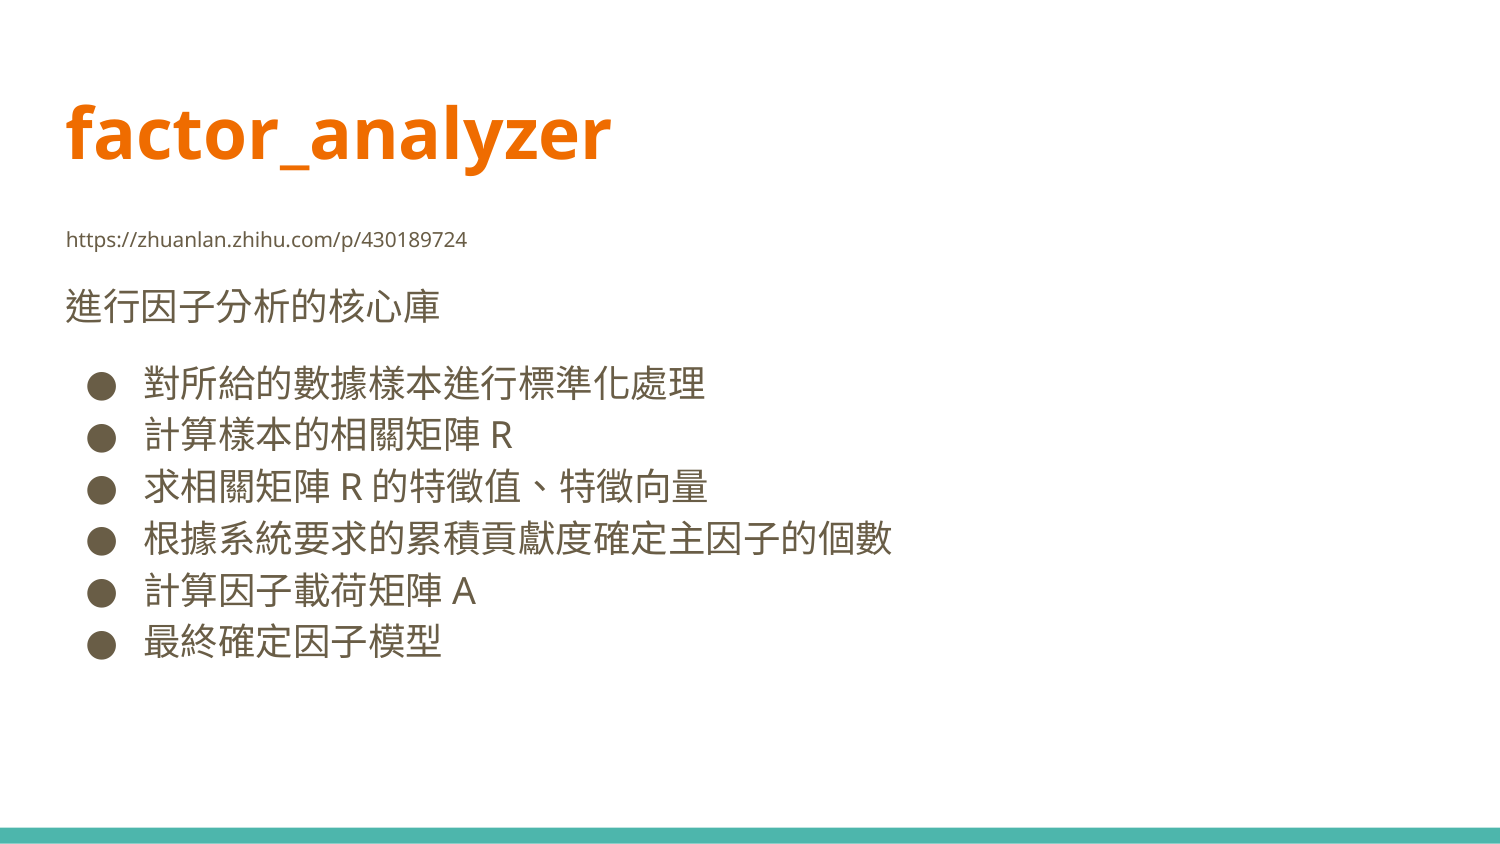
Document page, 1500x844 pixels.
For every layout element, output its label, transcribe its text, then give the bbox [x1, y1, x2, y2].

text_box https://zhuanlan.zhihu.com/p/430189724 進行因子分析的核心庫 對所給的數據樣本進行標準化處理 計算樣本的相關矩陣R 求相關矩陣R的特徵值、特徵向量 根據系統要求的累積貢獻度確定主因子的個數 計算因子載荷矩陣A 最終確定因子模型 [51, 207, 1449, 750]
text_box factor_analyzer [51, 72, 1449, 189]
